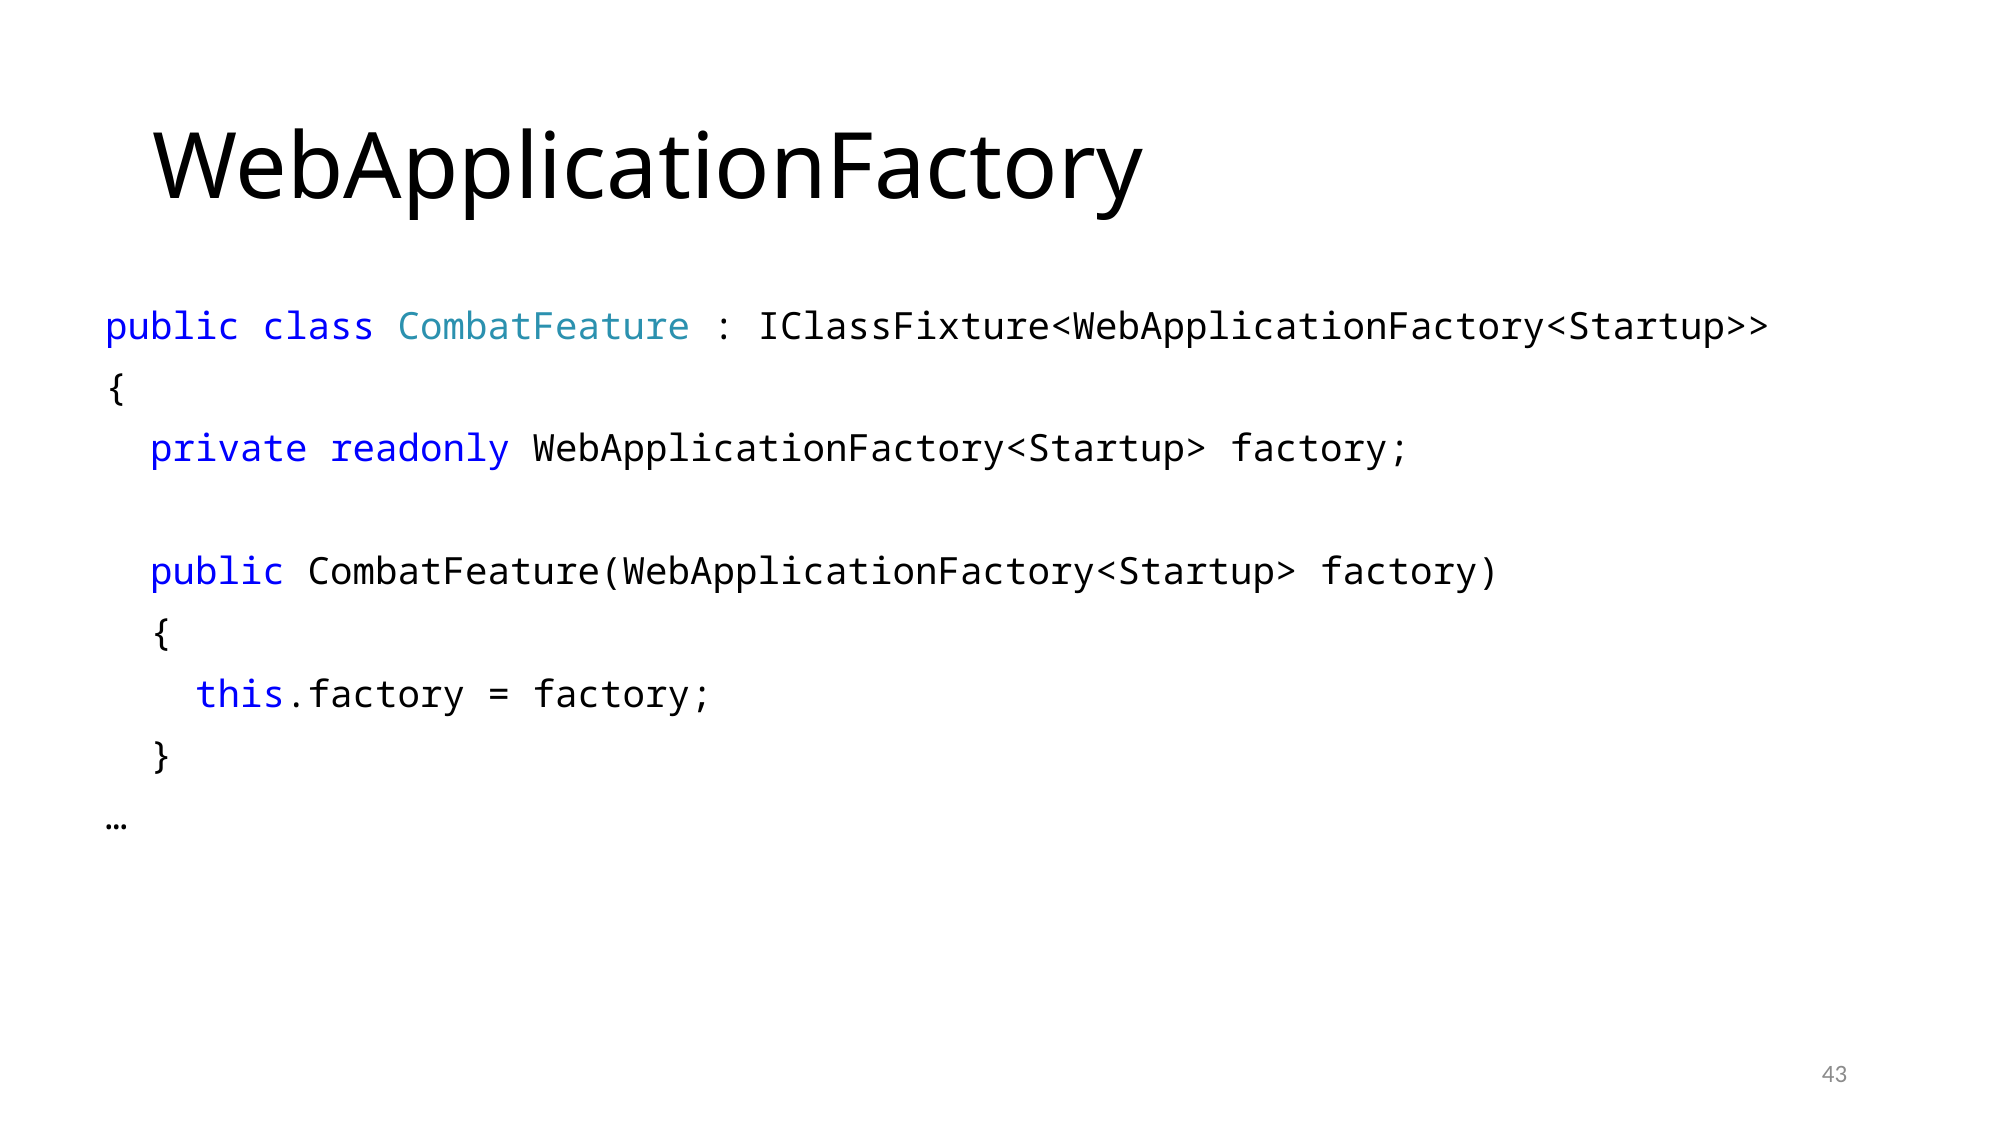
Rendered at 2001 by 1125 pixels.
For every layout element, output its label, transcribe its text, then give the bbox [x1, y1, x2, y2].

title WebApplicationFactory [137, 59, 1863, 278]
slide_number 43 [1412, 1042, 1863, 1103]
list public class CombatFeature : IClassFixture<WebApplicationFactory<Startup>> { private readonly WebApplicationFactory<Startup> factory; public CombatFeature(WebApplicationFactory<Startup> factory) { this.factory = factory; } … [90, 299, 1978, 1125]
